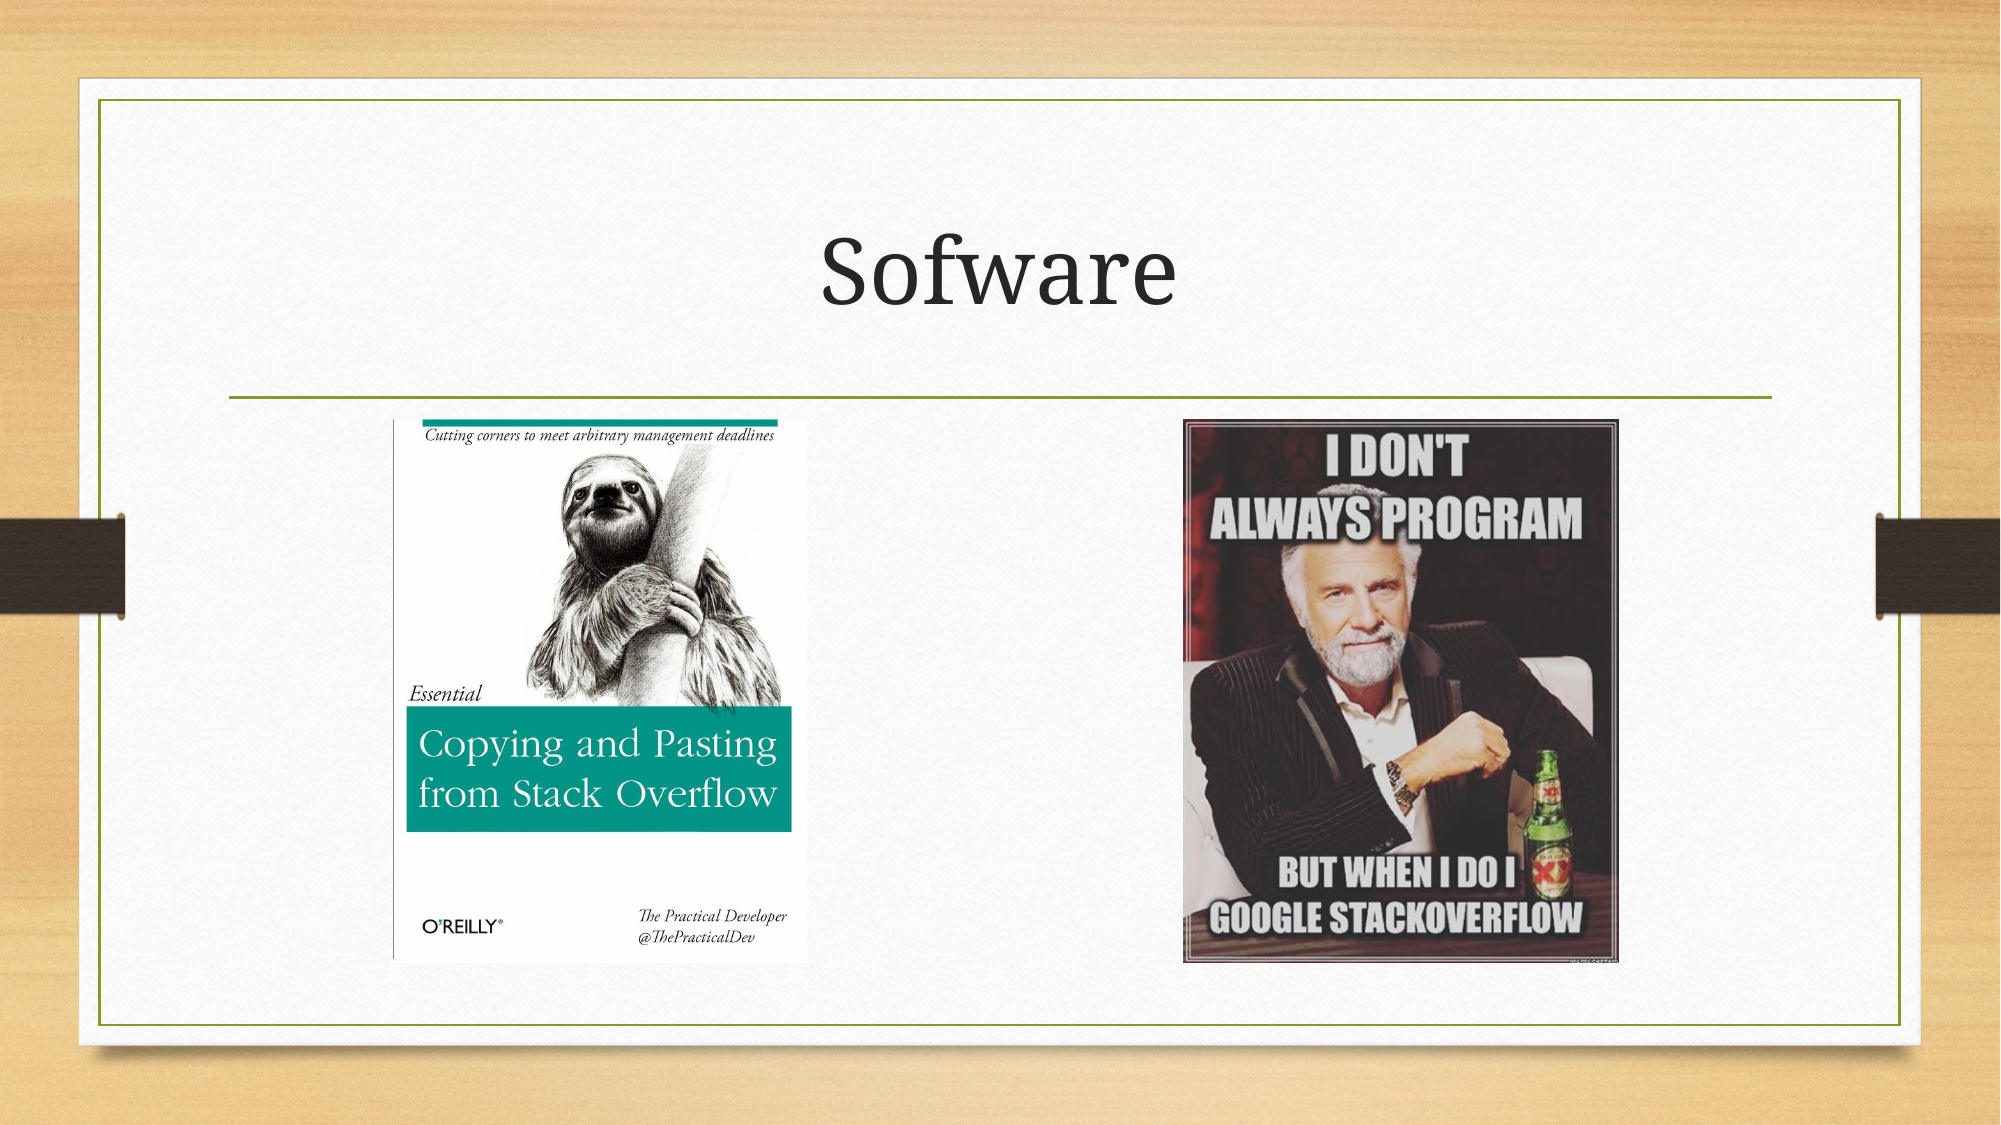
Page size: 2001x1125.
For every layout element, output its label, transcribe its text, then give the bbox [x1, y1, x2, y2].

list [392, 419, 808, 964]
title Sofware [212, 161, 1788, 375]
picture [0, 0, 2001, 1125]
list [1183, 419, 1619, 964]
